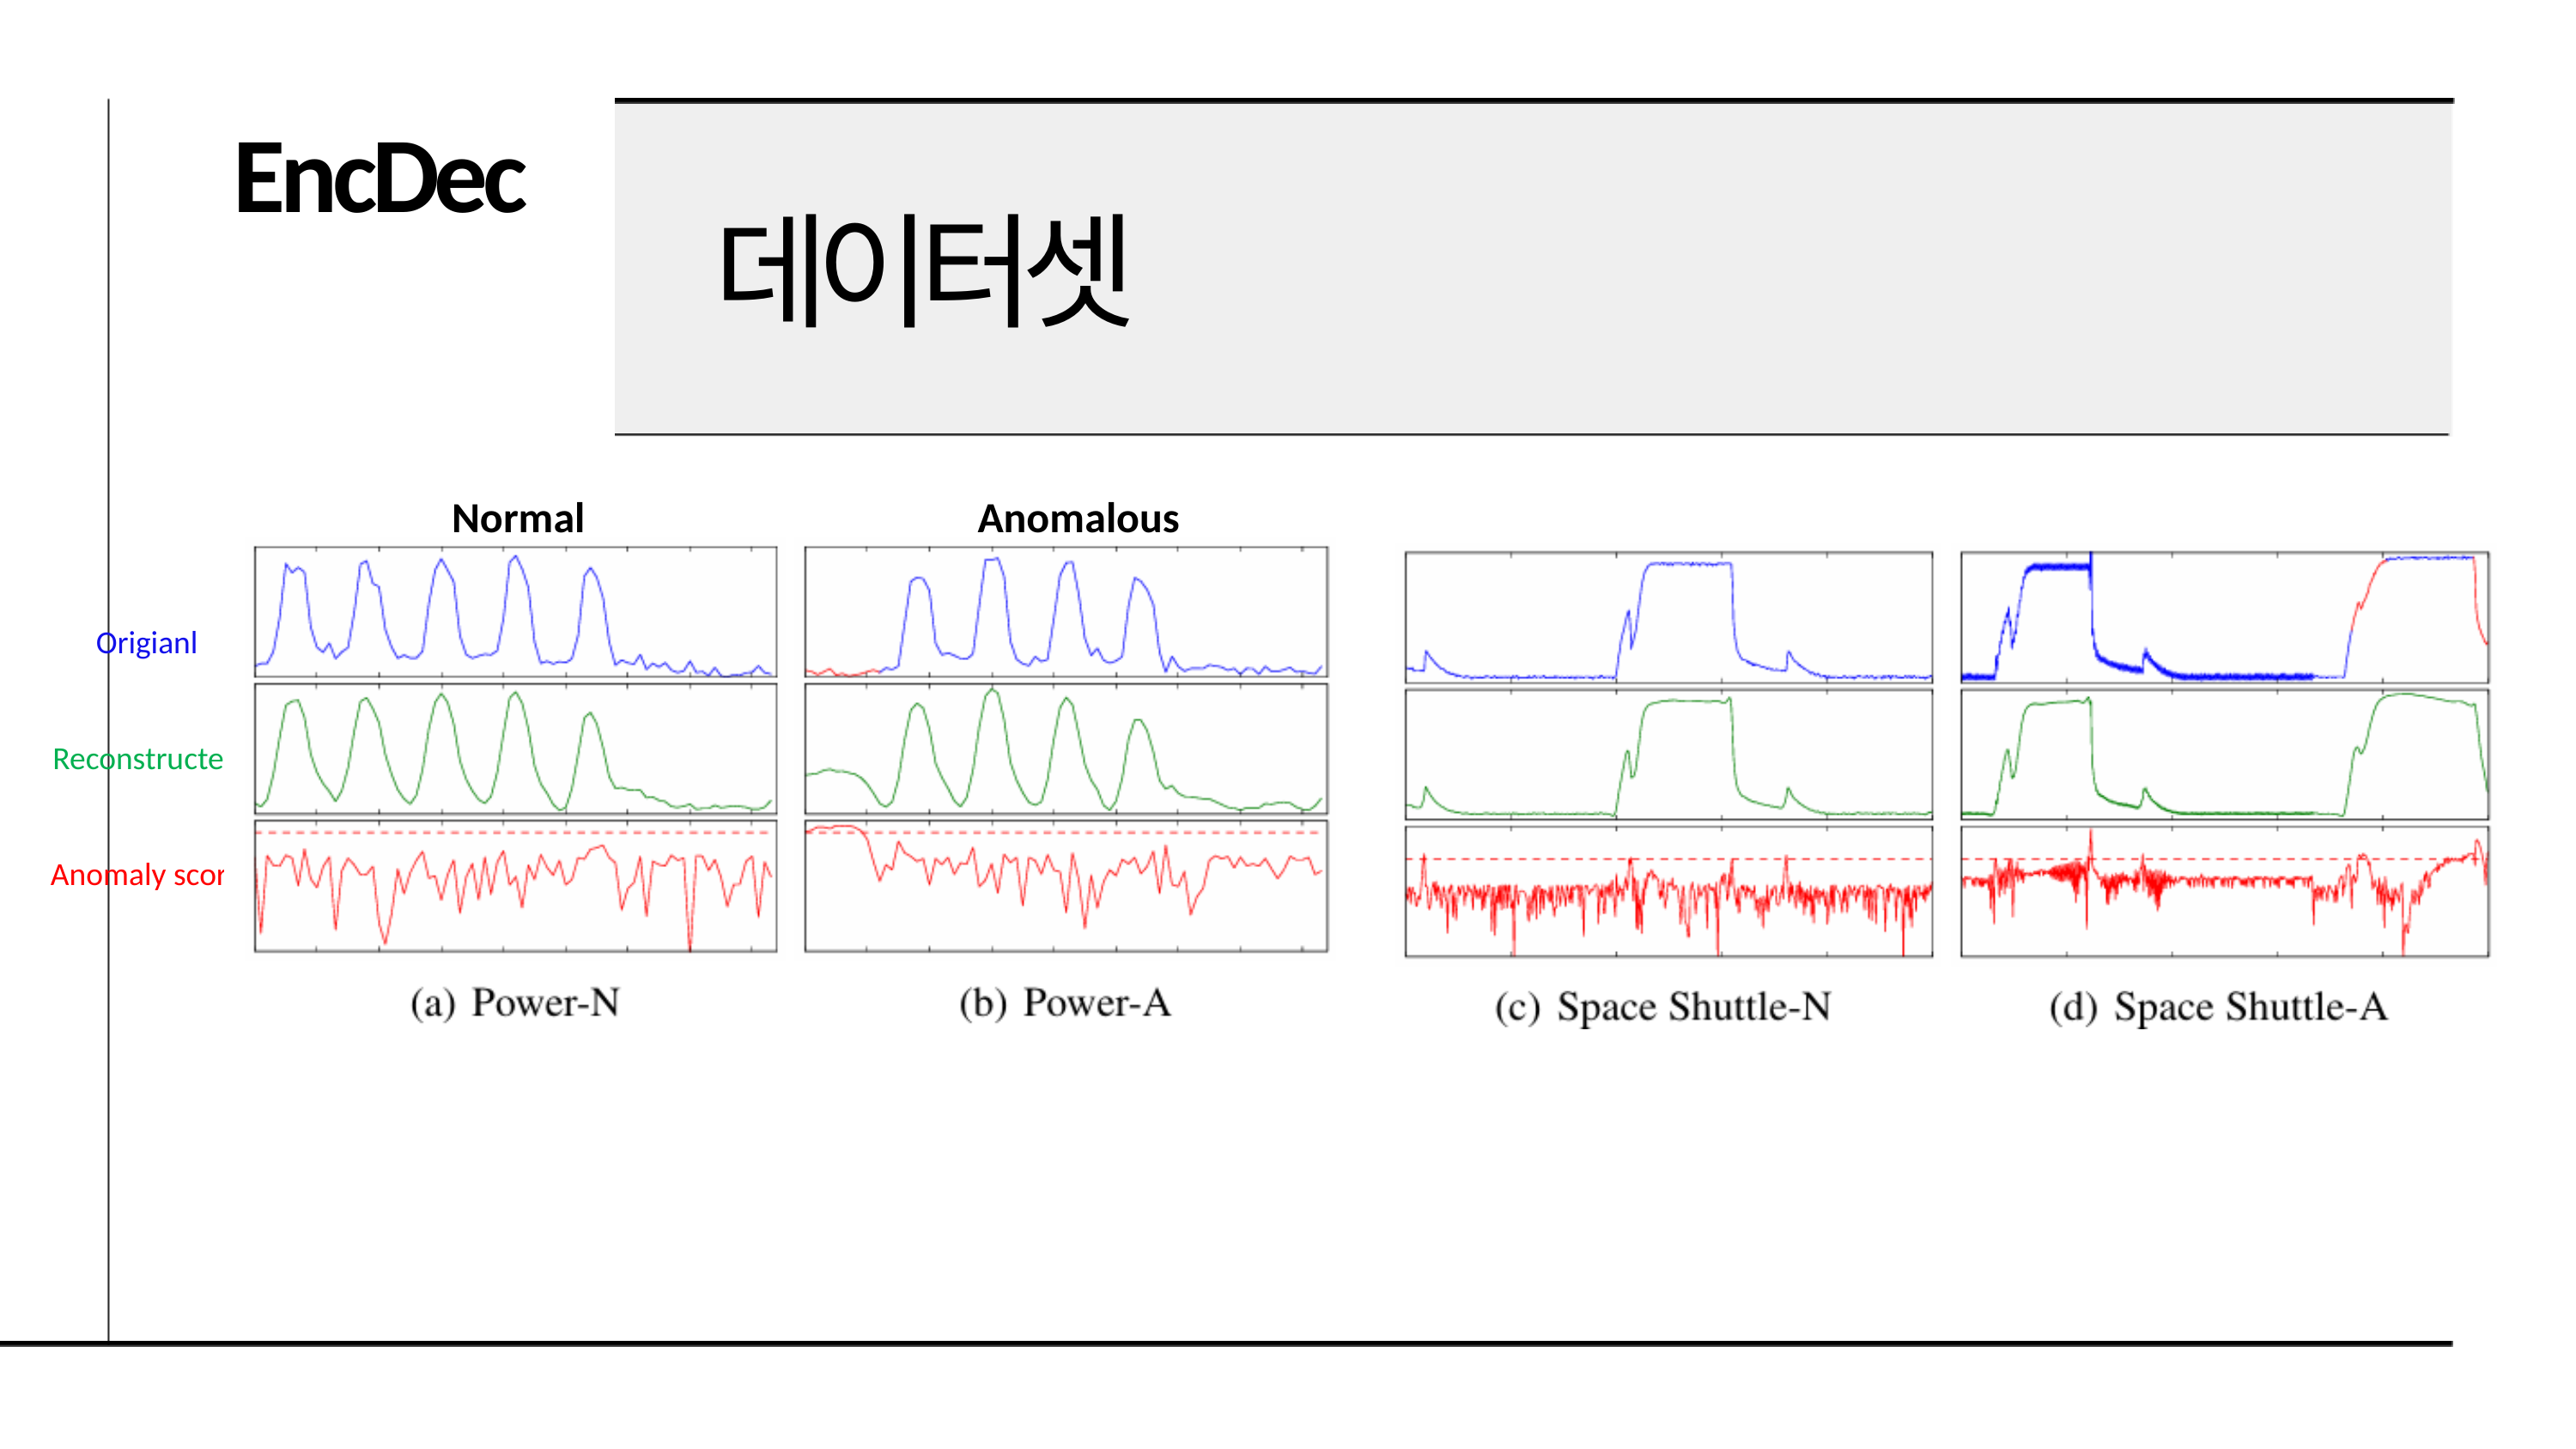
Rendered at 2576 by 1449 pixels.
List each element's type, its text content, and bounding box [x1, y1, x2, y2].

text_box Normal [439, 482, 700, 528]
text_box EncDec [146, 82, 616, 258]
text_box Anomalous [964, 482, 1225, 528]
text_box Origianl Reconstructed Anomaly score [27, 615, 220, 718]
picture [0, 529, 1350, 1038]
picture [615, 98, 2455, 438]
text_box Origianl Reconstructed Anomaly score [27, 730, 220, 899]
picture [0, 899, 2453, 1347]
picture [1394, 520, 2500, 1029]
